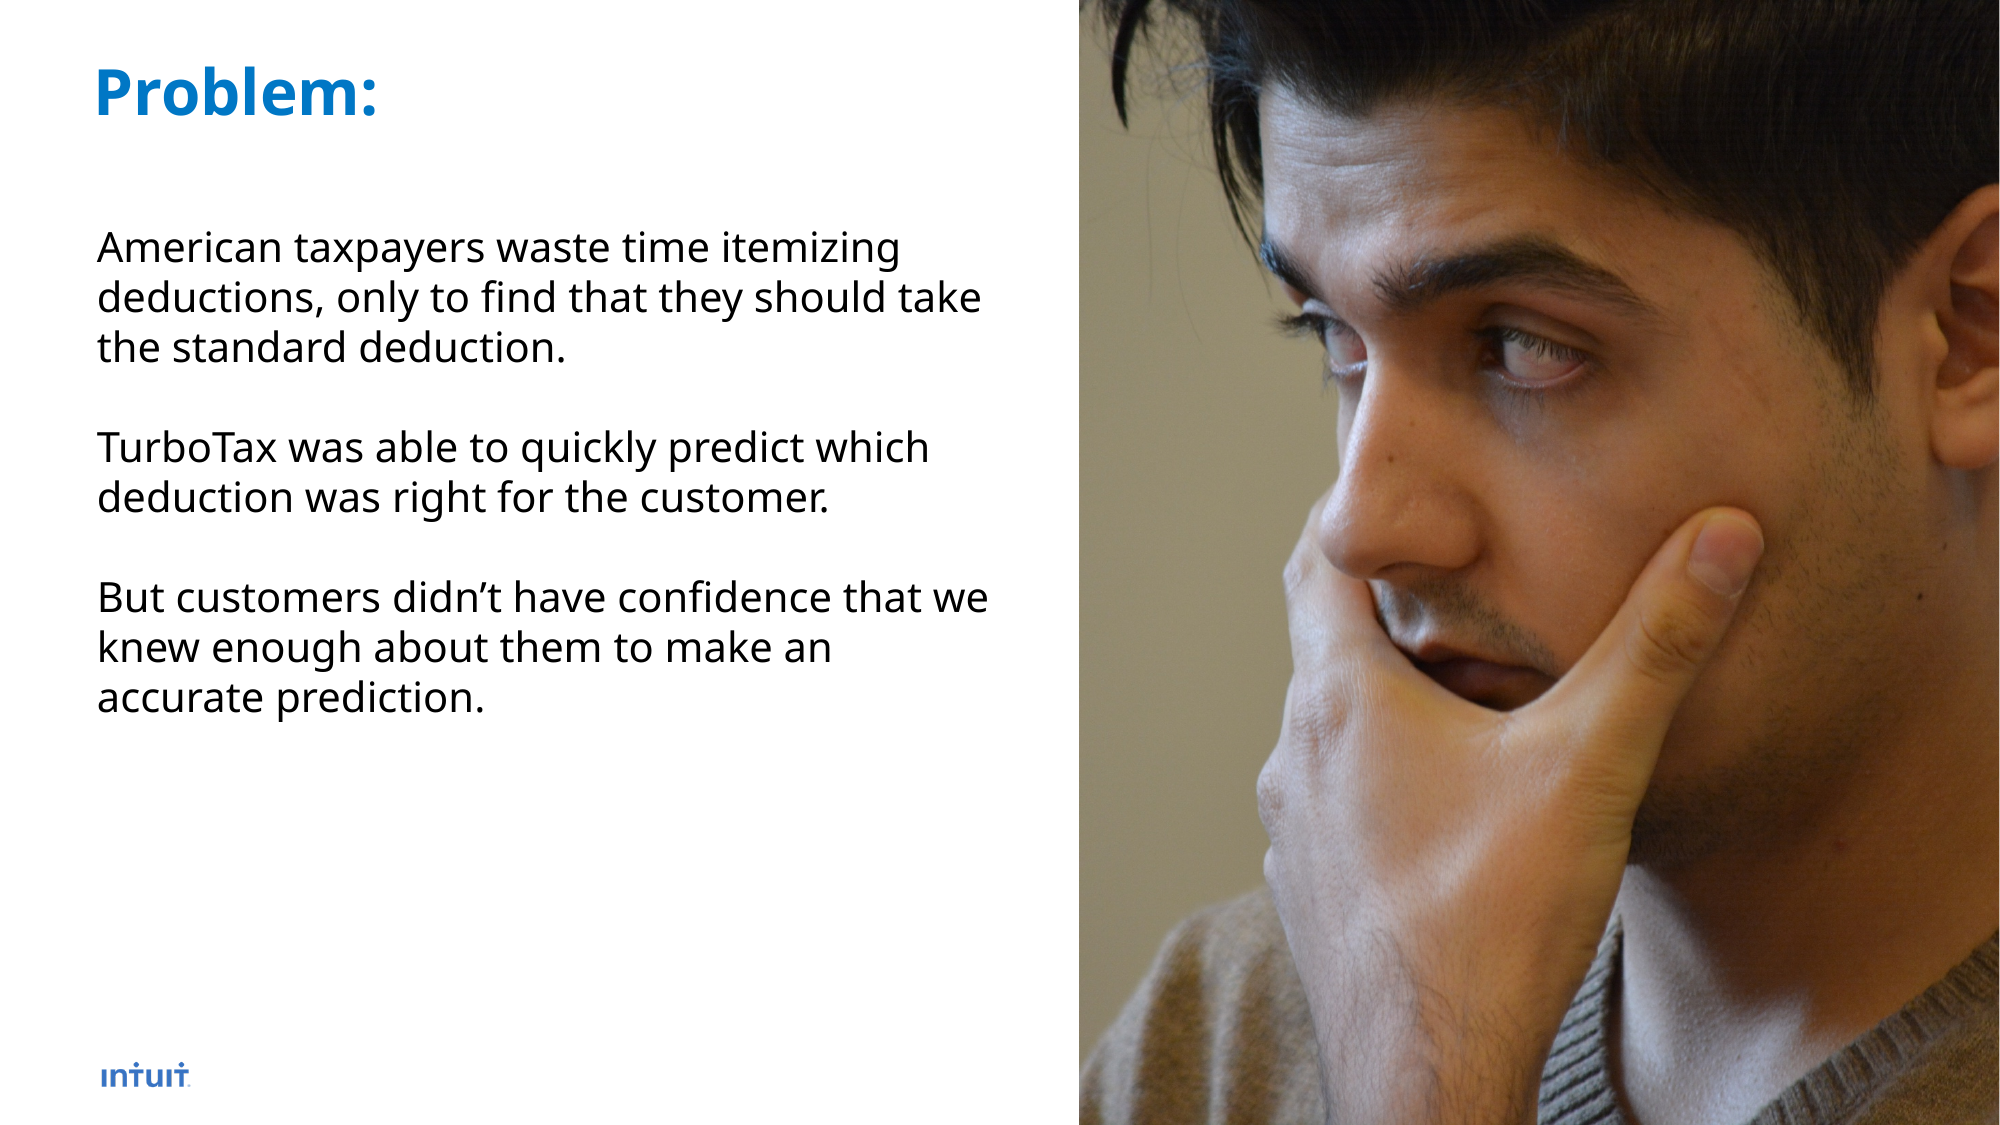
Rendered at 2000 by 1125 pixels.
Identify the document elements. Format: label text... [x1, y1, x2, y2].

text_box American taxpayers waste time itemizing deductions, only to find that they should take the standard deduction. TurboTax was able to quickly predict which deduction was right for the customer. But customers didn’t have confidence that we knew enough about them to make an accurate prediction. [82, 213, 1019, 779]
title Problem: [82, 51, 1074, 142]
picture [1079, 0, 2000, 1125]
picture [84, 1044, 207, 1104]
